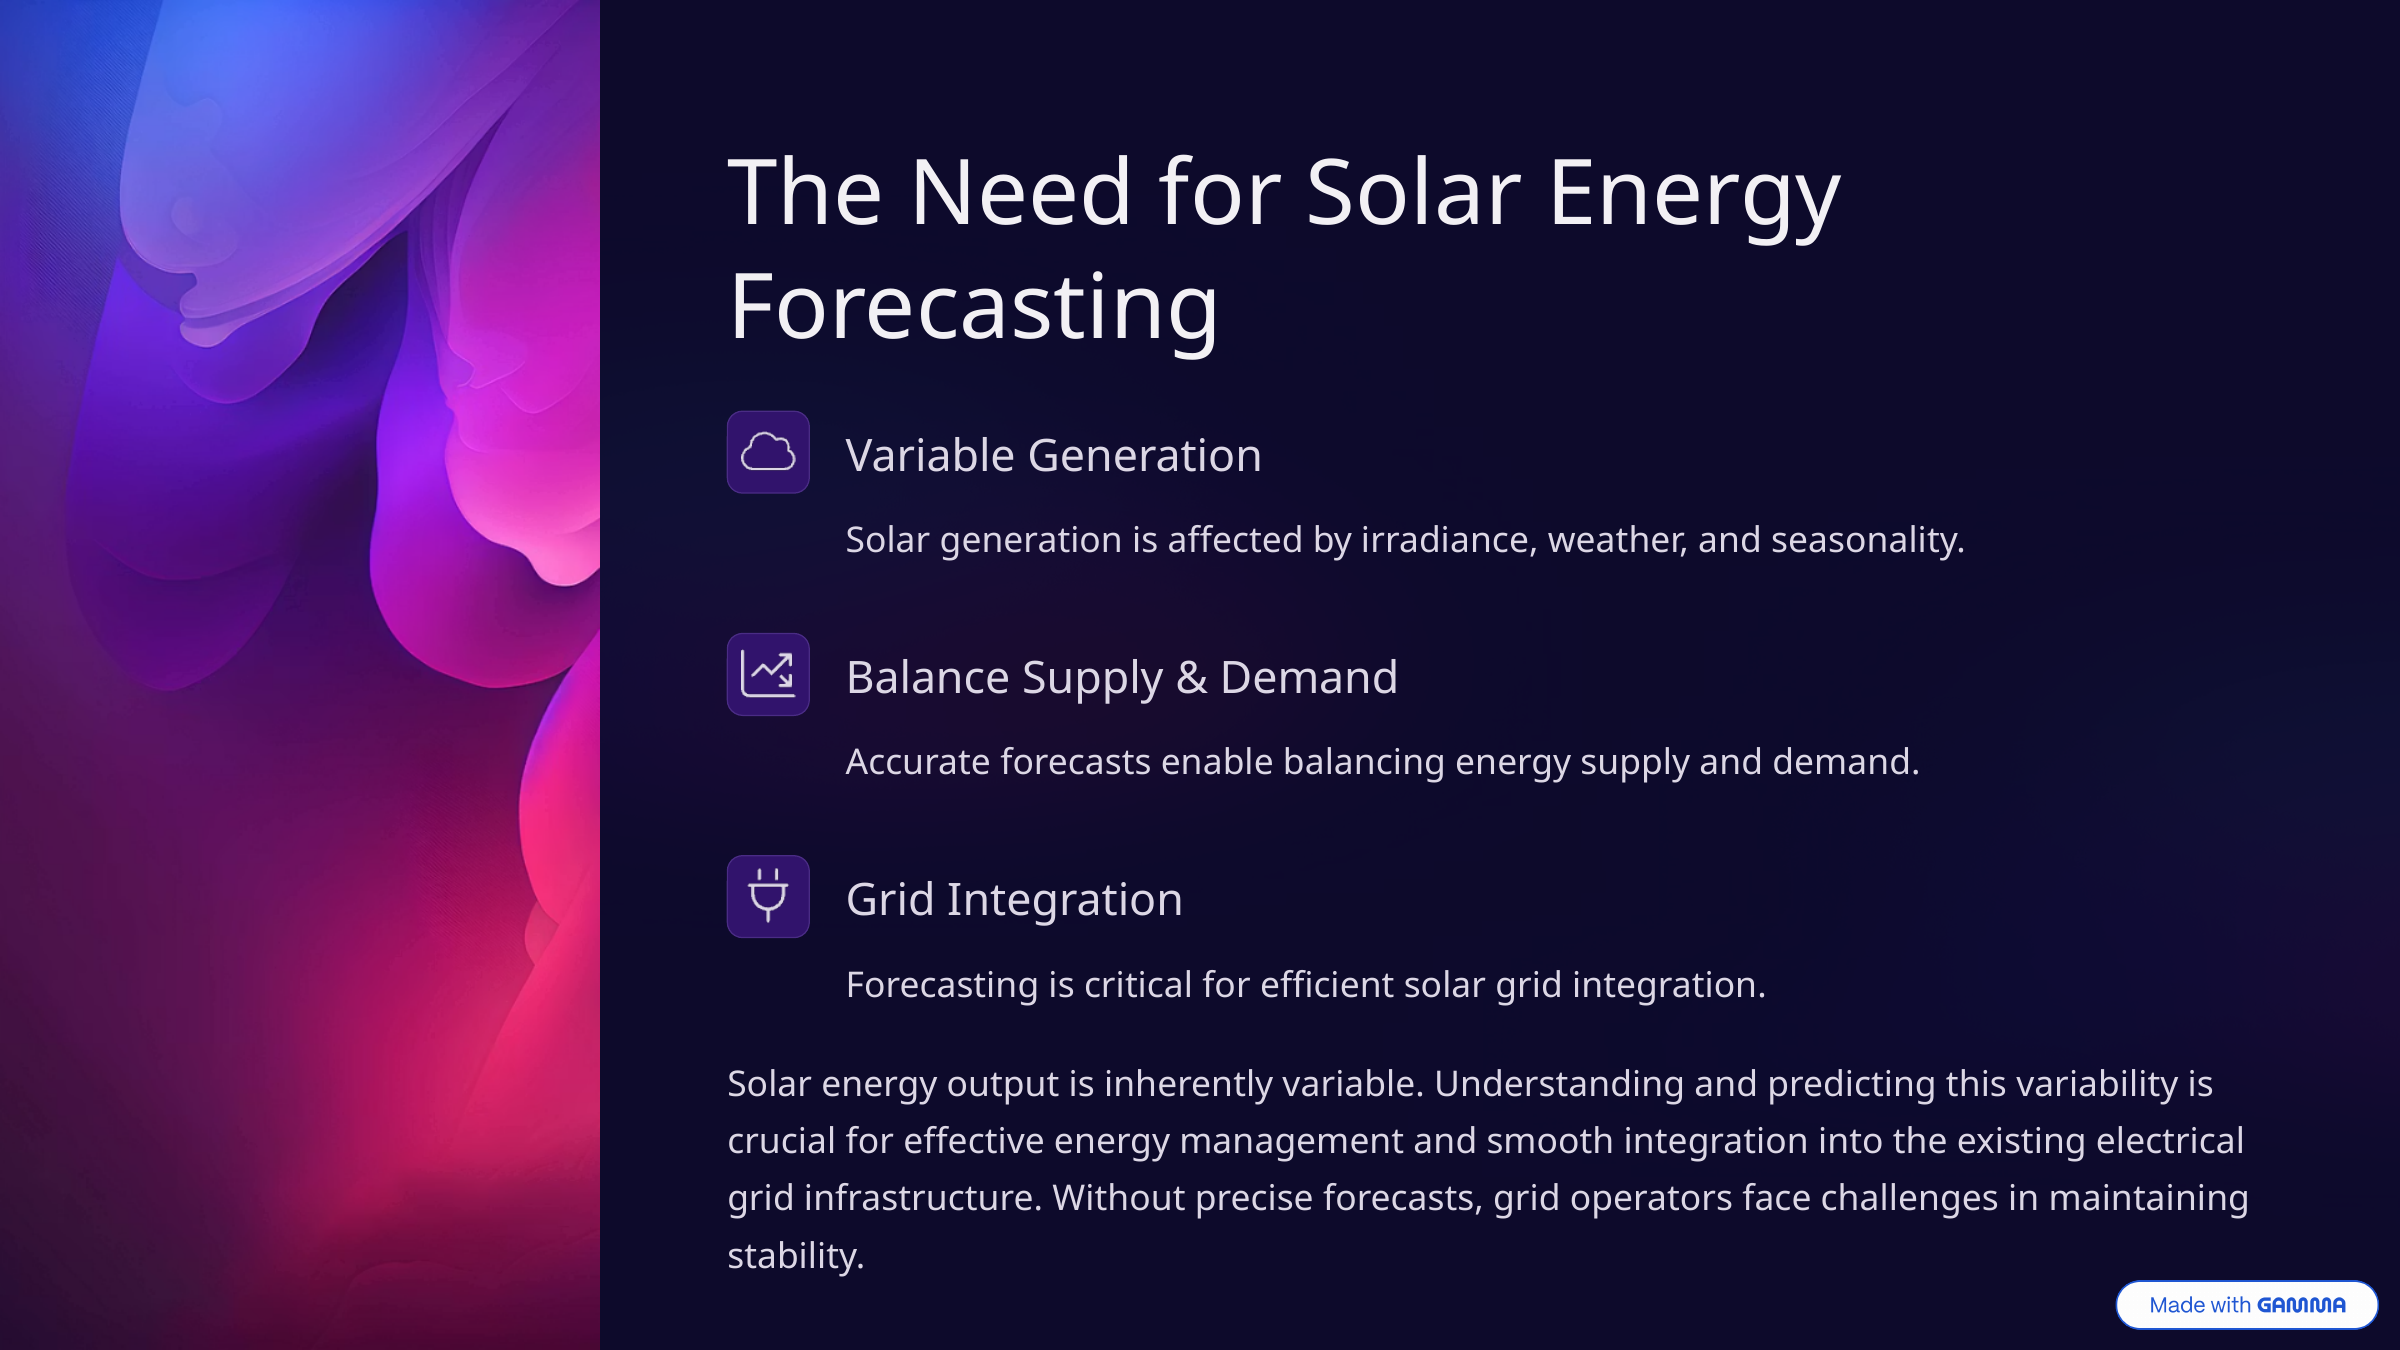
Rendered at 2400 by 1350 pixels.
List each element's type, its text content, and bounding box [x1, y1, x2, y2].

text_box Variable Generation [845, 423, 1301, 481]
text_box Forecasting is critical for efficient solar grid integration. [845, 946, 2273, 1006]
text_box [727, 633, 810, 716]
picture [740, 862, 796, 931]
picture [0, 0, 600, 1350]
picture [740, 417, 796, 487]
text_box Balance Supply & Demand [845, 645, 1455, 703]
picture [2106, 1271, 2389, 1339]
text_box Grid Integration [845, 868, 1301, 926]
text_box The Need for Solar Energy Forecasting [727, 129, 2273, 357]
text_box Solar generation is affected by irradiance, weather, and seasonality. [845, 502, 2273, 561]
picture [740, 640, 796, 709]
text_box [727, 855, 810, 938]
text_box Accurate forecasts enable balancing energy supply and demand. [845, 724, 2273, 783]
text_box Solar energy output is inherently variable. Understanding and predicting this variability is crucial for effective energy management and smooth integration into the existing electrical grid infrastructure. Without precise forecasts, grid operators face challenges in maintaining stability. [727, 1046, 2273, 1221]
text_box [727, 411, 810, 494]
